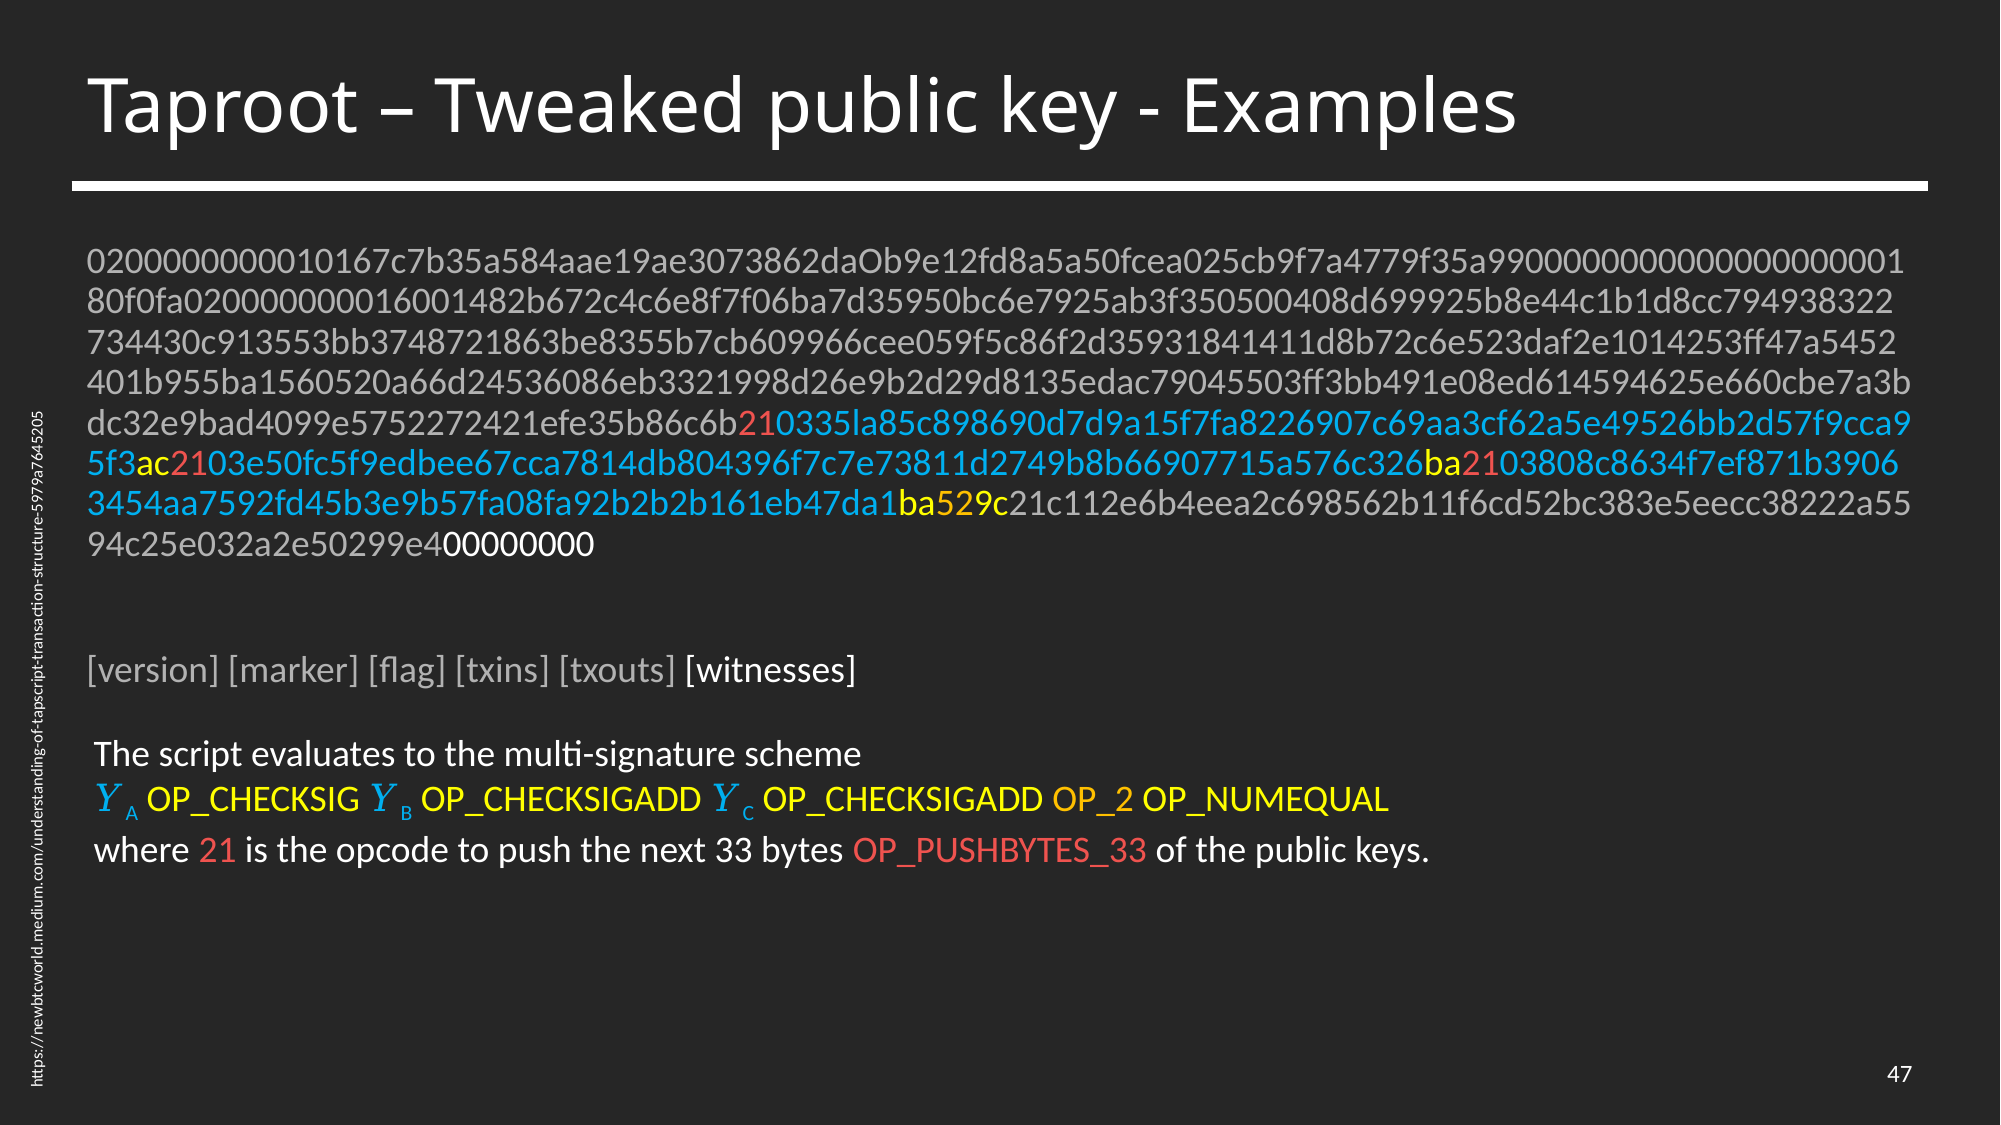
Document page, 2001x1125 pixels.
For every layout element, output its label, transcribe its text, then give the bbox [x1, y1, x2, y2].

slide_number 47 [1767, 1042, 1928, 1103]
text_box The script evaluates to the multi-signature scheme 𝑌A OP_CHECKSIG 𝑌B OP_CHECKSIGADD 𝑌C OP_CHECKSIGADD OP_2 OP_NUMEQUAL where 21 is the opcode to push the next 33 bytes OP_PUSHBYTES_33 of the public keys. [78, 721, 1928, 878]
title Taproot – Tweaked public key - Examples [72, 59, 1929, 165]
list 0200000000010167c7b35a584aae19ae3073862daOb9e12fd8a5a50fcea025cb9f7a4779f35a990000000000000000000180f0fa020000000016001482b672c4c6e8f7f06ba7d35950bc6e7925ab3f350500408d699925b8e44c1b1d8cc794938322734430c913553bb3748721863be8355b7cb609966cee059f5c86f2d35931841411d8b72c6e523daf2e1014253ff47a5452401b955ba1560520a66d24536086eb3321998d26e9b2d29d8135edac79045503ff3bb491e08ed614594625e660cbe7a3bdc32e9bad4099e5752272421efe35b86c6b210335la85c898690d7d9a15f7fa8226907c69aa3cf62a5e49526bb2d57f9cca95f3ac2103e50fc5f9edbee67cca7814db804396f7c7e73811d2749b8b66907715a576c326ba2103808c8634f7ef871b39063454aa7592fd45b3e9b57fa08fa92b2b2b161eb47da1ba529c21c112e6b4eea2c698562b11f6cd52bc383e5eecc38222a5594c25e032a2e50299e400000000 [71, 233, 1928, 577]
text_box https://newbtcworld.medium.com/understanding-of-tapscript-transaction-structure-5979a7645205 [18, 375, 54, 1103]
text_box [version] [marker] [flag] [txins] [txouts] [witnesses] [71, 577, 2000, 699]
